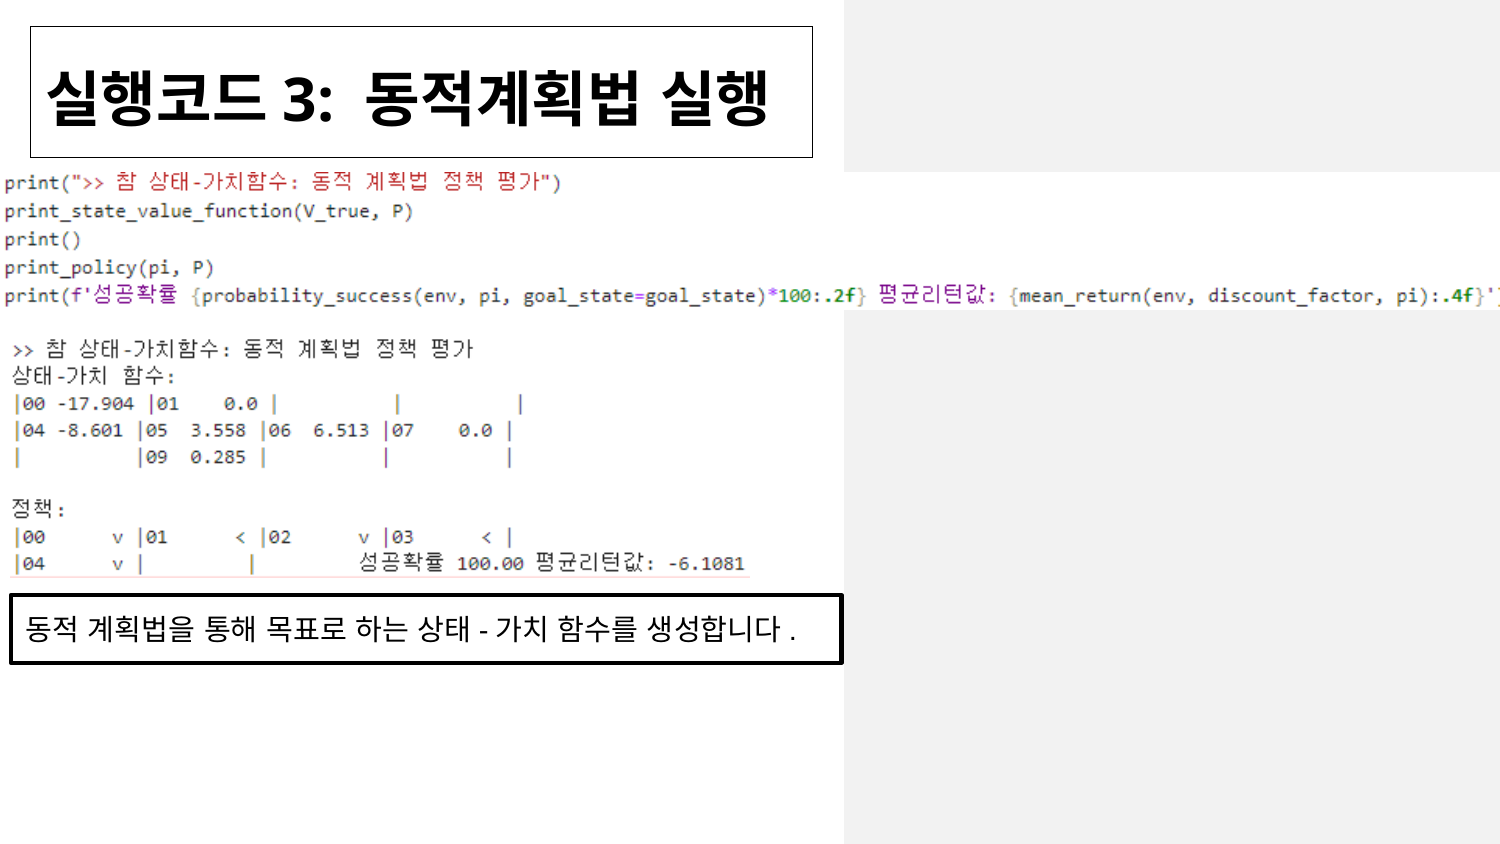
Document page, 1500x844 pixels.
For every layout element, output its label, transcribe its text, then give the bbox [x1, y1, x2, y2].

picture [0, 0, 1500, 844]
picture [10, 338, 751, 578]
title 실행코드3: 동적계획법 실행 [30, 26, 813, 158]
text_box 동적 계획법을 통해 목표로 하는 상태-가치 함수를 생성합니다. [9, 593, 844, 665]
